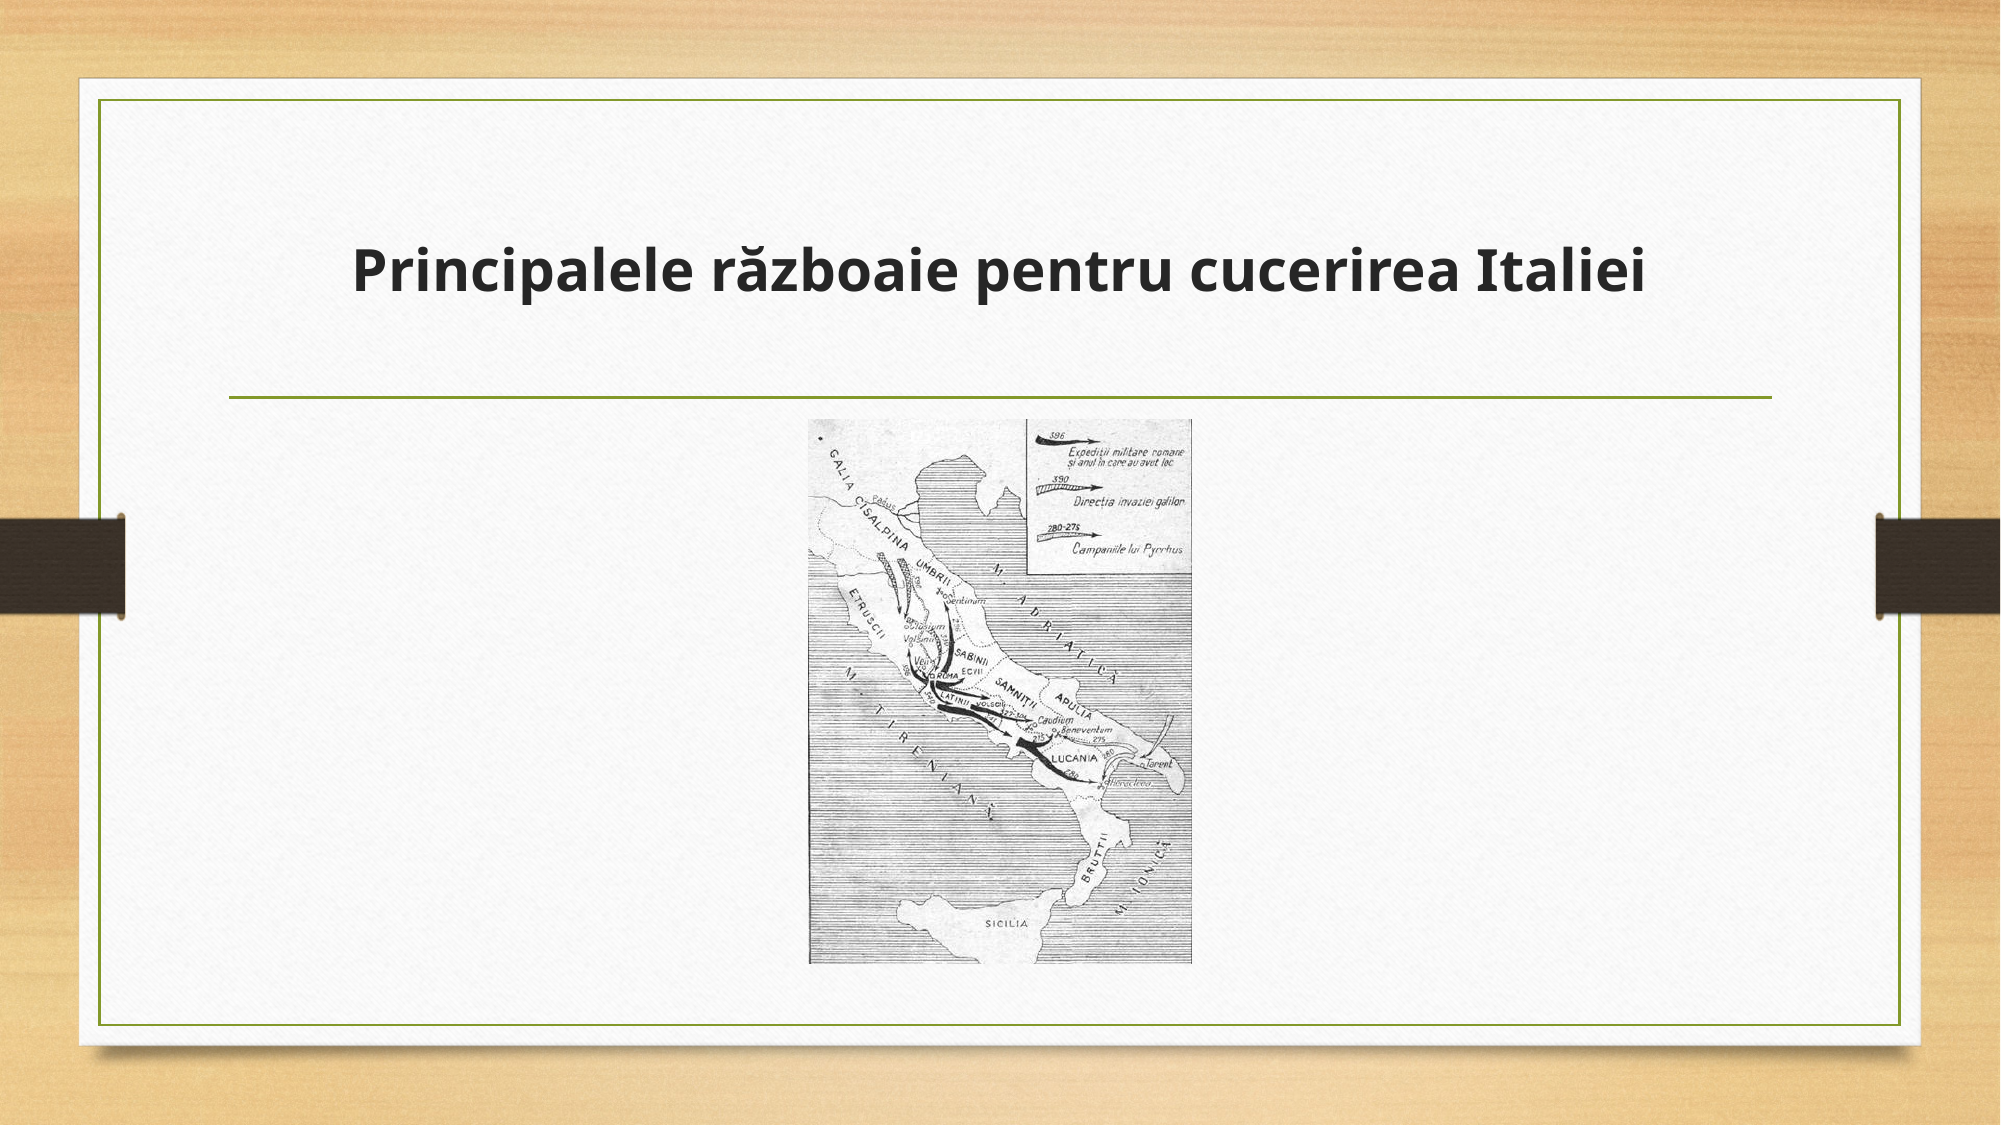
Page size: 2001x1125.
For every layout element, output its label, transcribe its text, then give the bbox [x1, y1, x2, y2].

title Principalele războaie pentru cucerirea Italiei [212, 161, 1788, 375]
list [807, 419, 1193, 964]
picture [0, 0, 2001, 1125]
